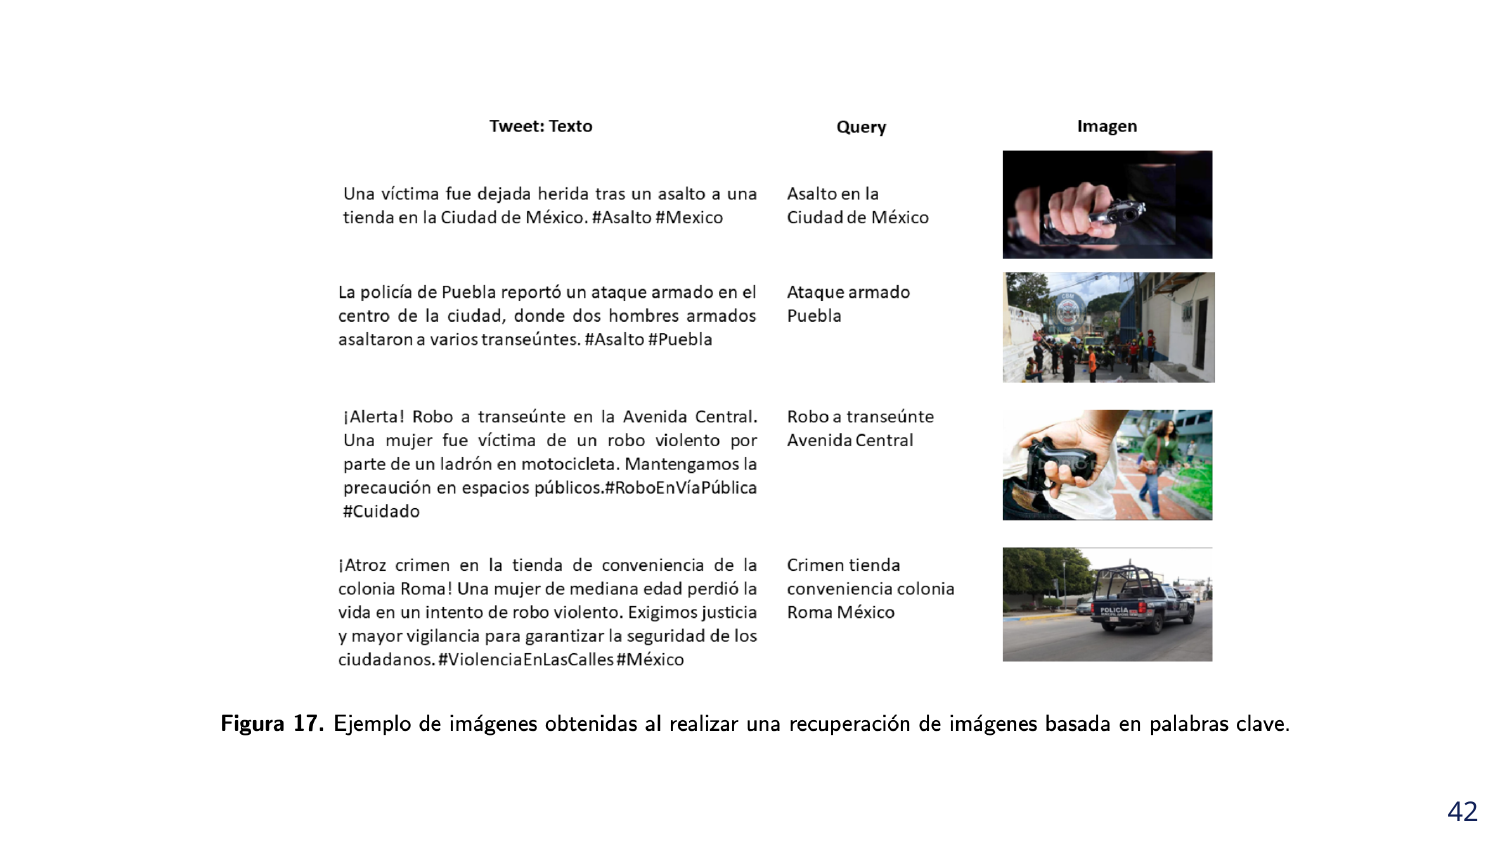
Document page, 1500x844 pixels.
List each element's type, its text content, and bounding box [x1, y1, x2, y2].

picture [181, 63, 1318, 781]
slide_number ‹#› [1403, 779, 1494, 844]
